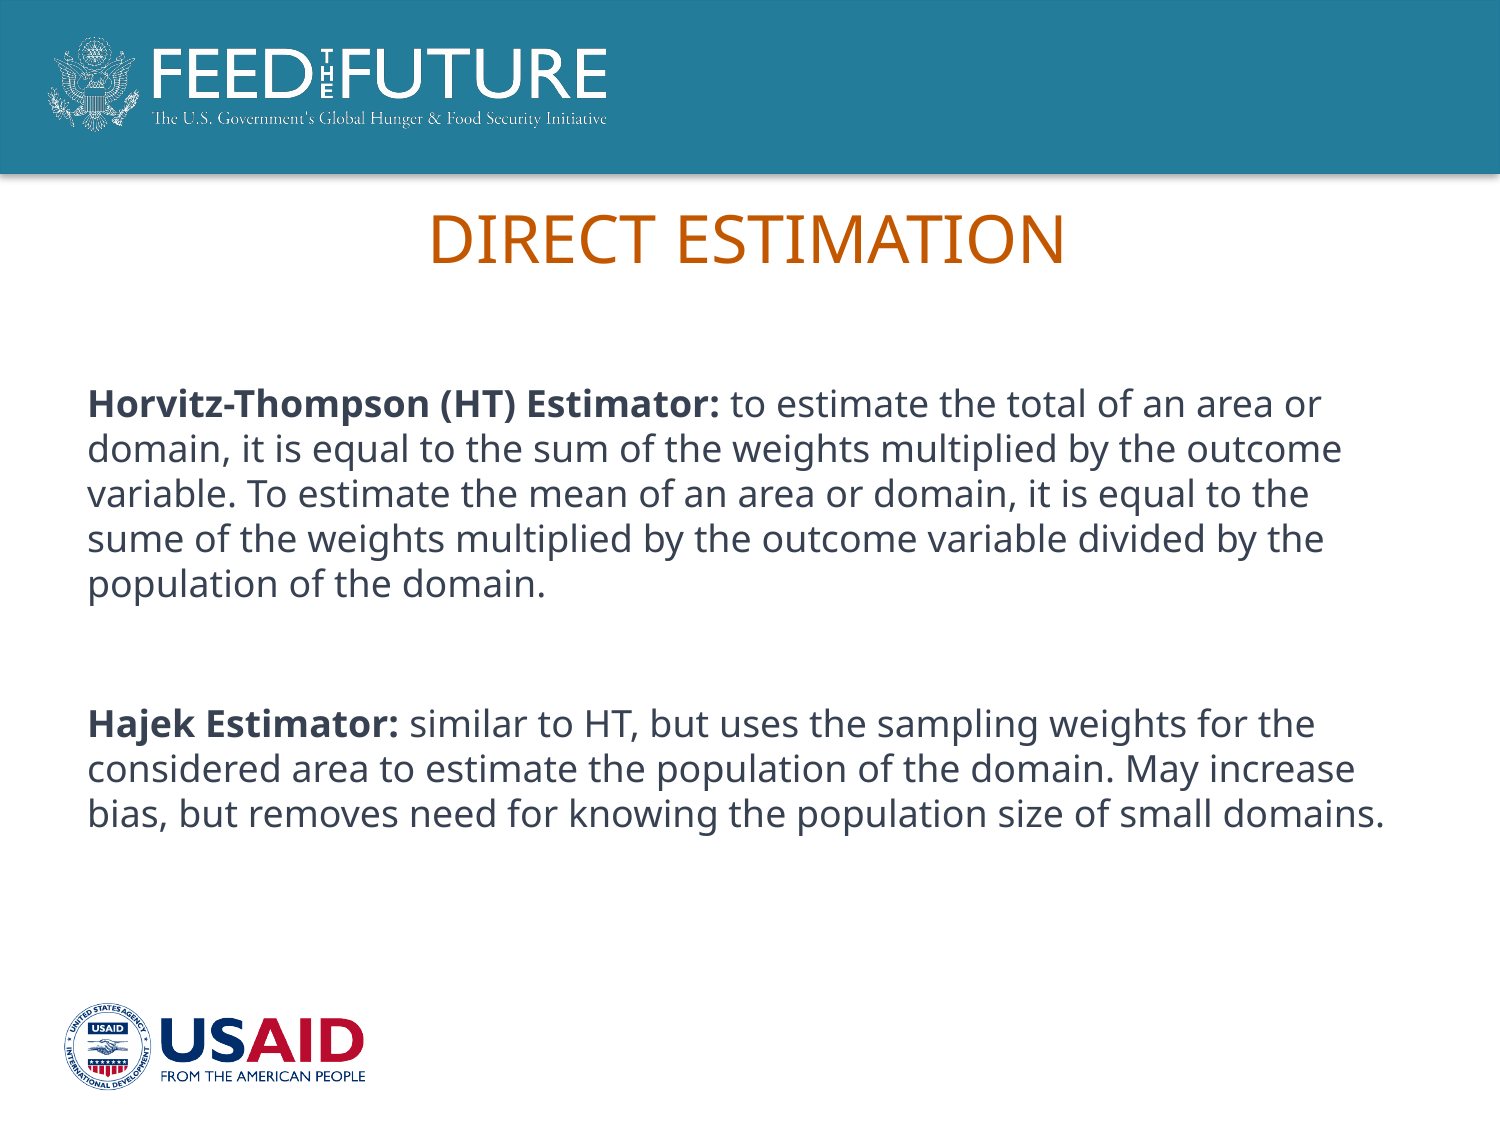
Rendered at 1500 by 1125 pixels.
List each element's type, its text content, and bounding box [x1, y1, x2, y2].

title Direct Estimation [73, 189, 1424, 288]
list Horvitz-Thompson (HT) Estimator: to estimate the total of an area or domain, it is equal to the sum of the weights multiplied by the outcome variable. To estimate the mean of an area or domain, it is equal to the sume of the weights multiplied by the outcome variable divided by the population of the domain. Hajek Estimator: similar to HT, but uses the sampling weights for the considered area to estimate the population of the domain. May increase bias, but removes need for knowing the population size of small domains. [72, 372, 1428, 886]
picture [19, 974, 406, 1125]
